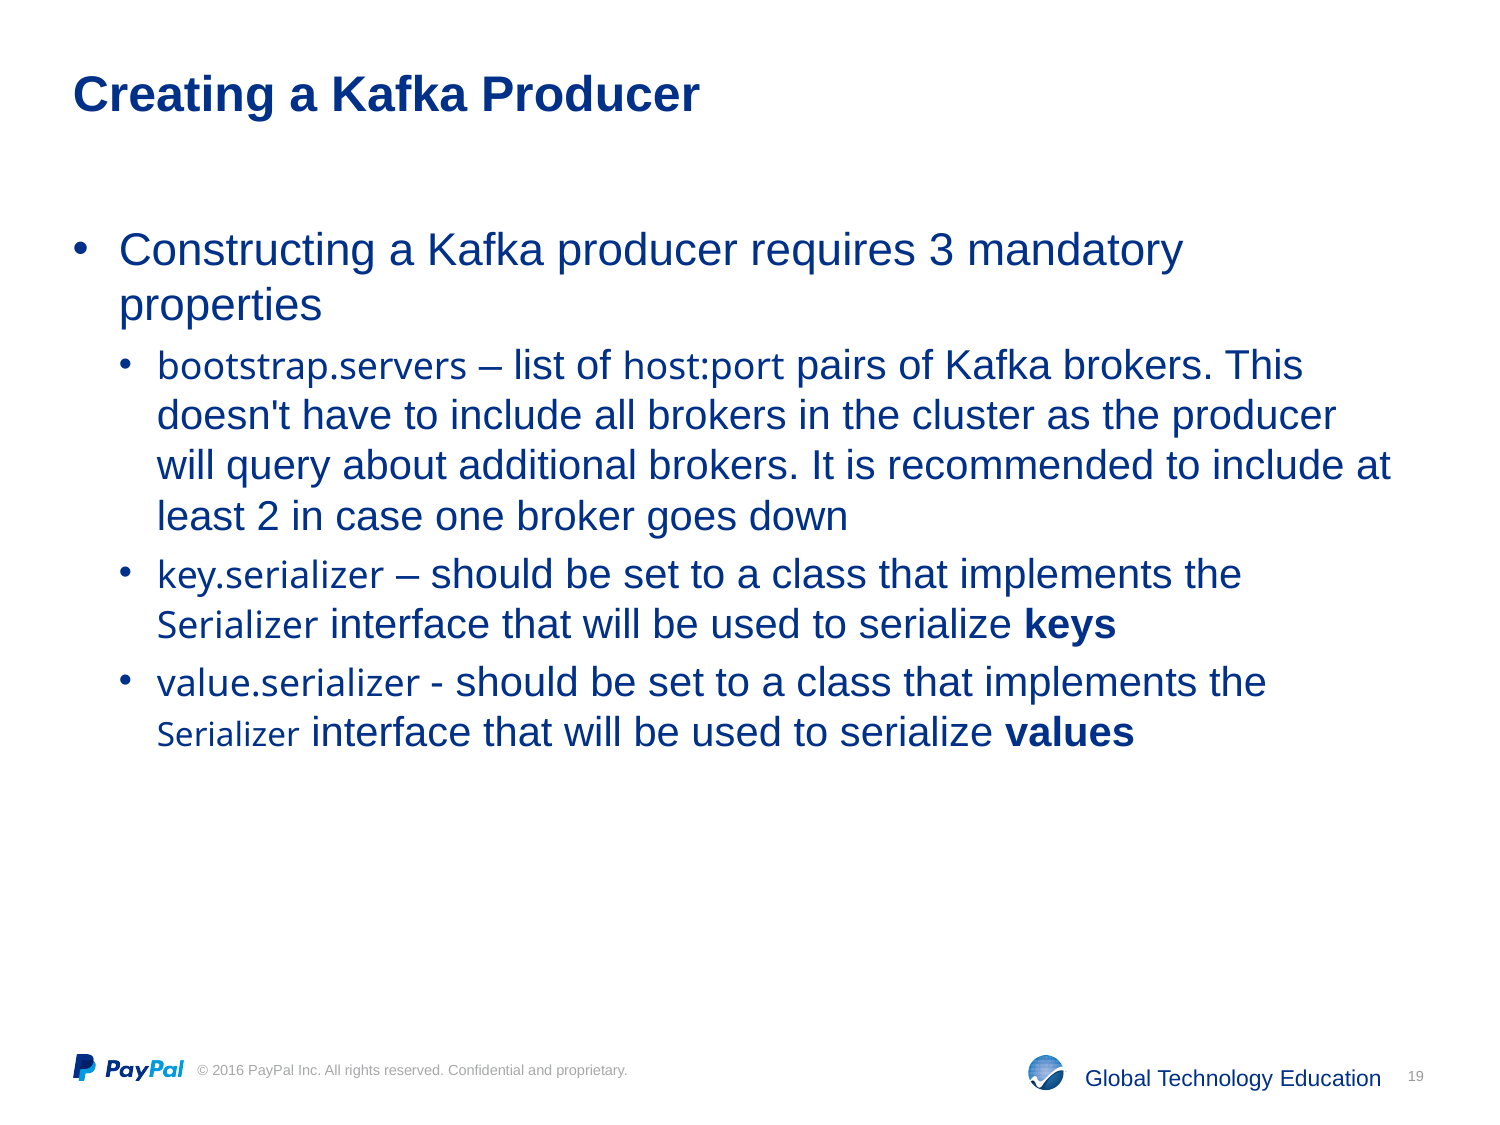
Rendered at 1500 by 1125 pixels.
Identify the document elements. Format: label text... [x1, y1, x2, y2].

list Constructing a Kafka producer requires 3 mandatory properties bootstrap.servers – list of host:port pairs of Kafka brokers. This doesn't have to include all brokers in the cluster as the producer will query about additional brokers. It is recommended to include at least 2 in case one broker goes down key.serializer – should be set to a class that implements the Serializer interface that will be used to serialize keys value.serializer - should be set to a class that implements the Serializer interface that will be used to serialize values [57, 212, 1409, 1029]
slide_number 19 [1383, 1045, 1439, 1106]
picture [1023, 1050, 1070, 1095]
picture [73, 1054, 184, 1081]
title Creating a Kafka Producer [58, 53, 1409, 151]
